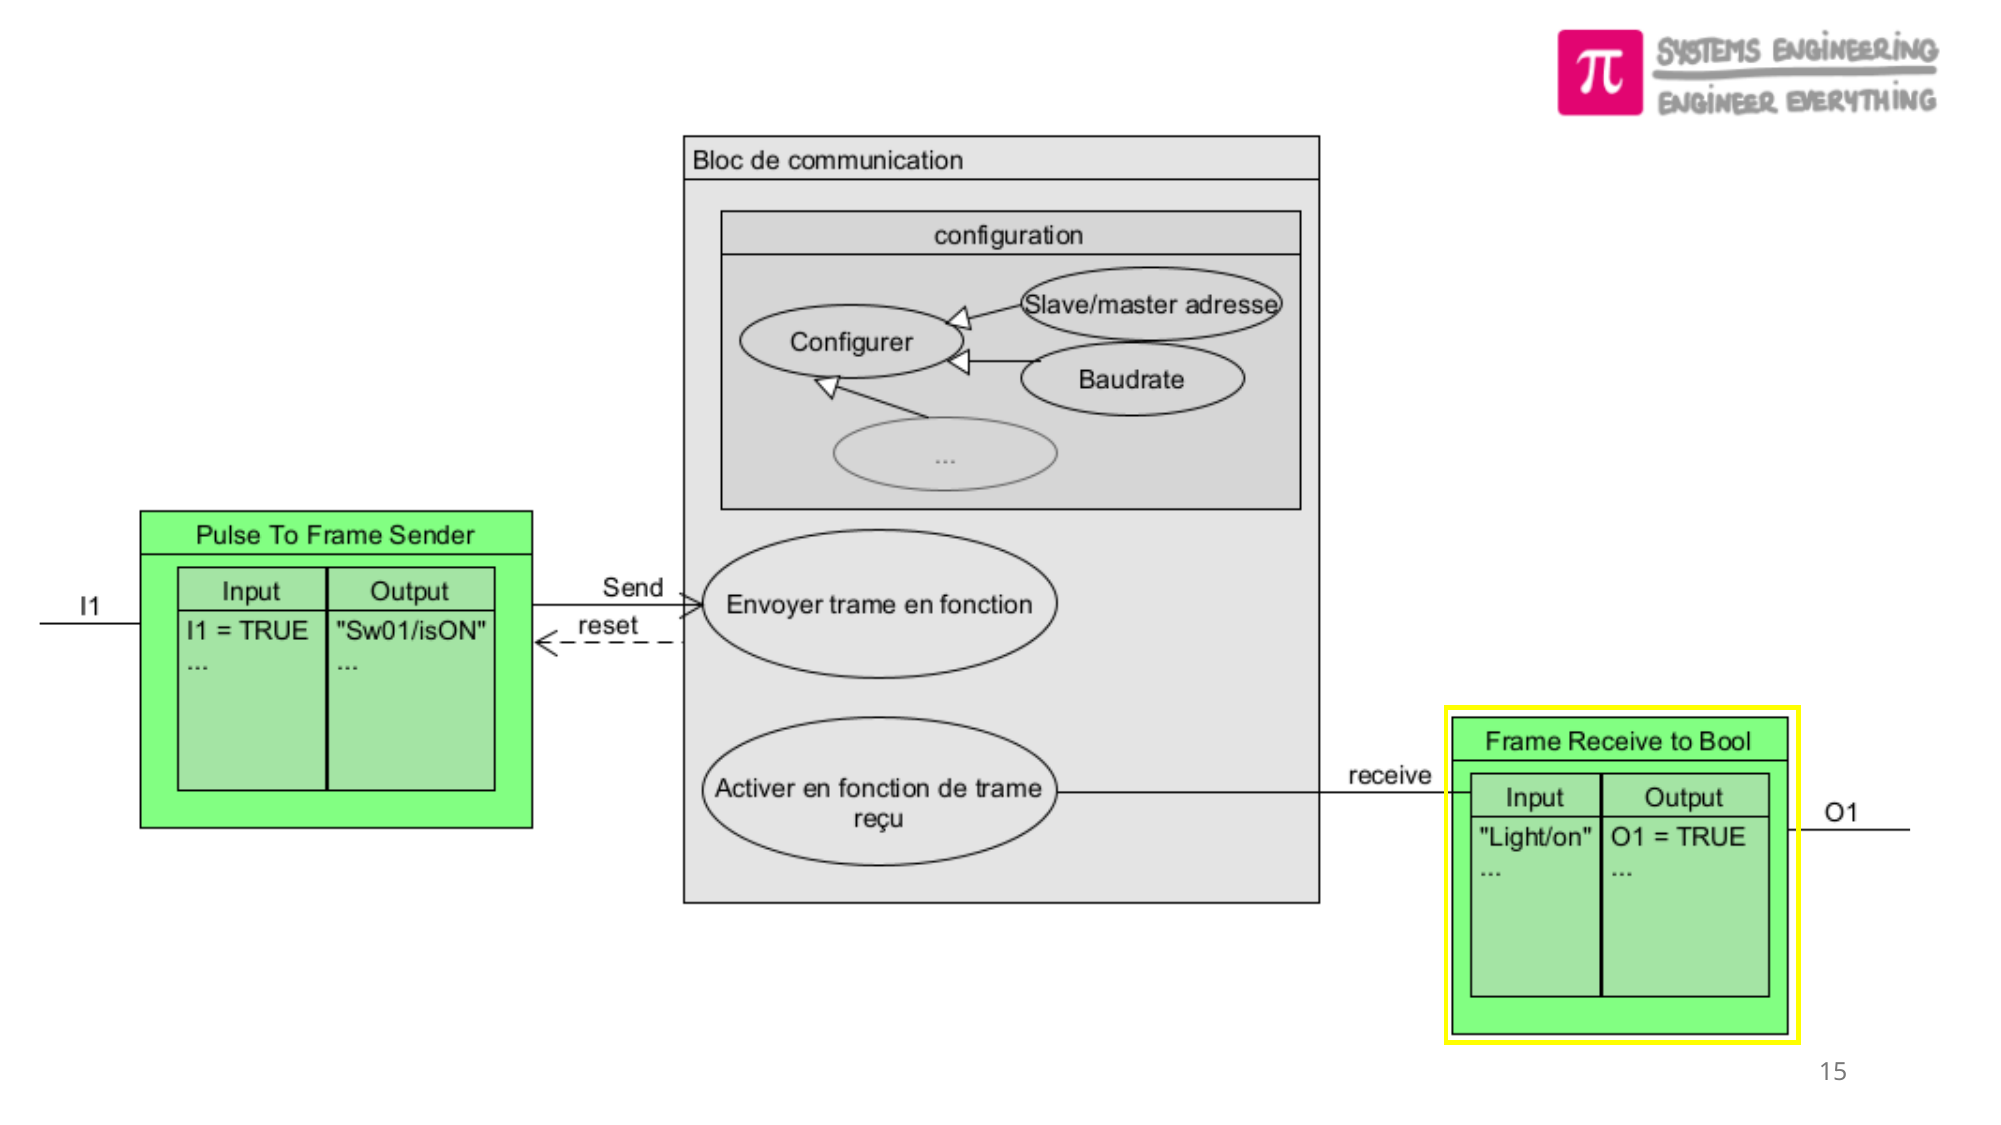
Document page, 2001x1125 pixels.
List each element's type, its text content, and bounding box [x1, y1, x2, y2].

picture [39, 26, 1943, 1044]
slide_number 15 [1412, 1044, 1863, 1103]
